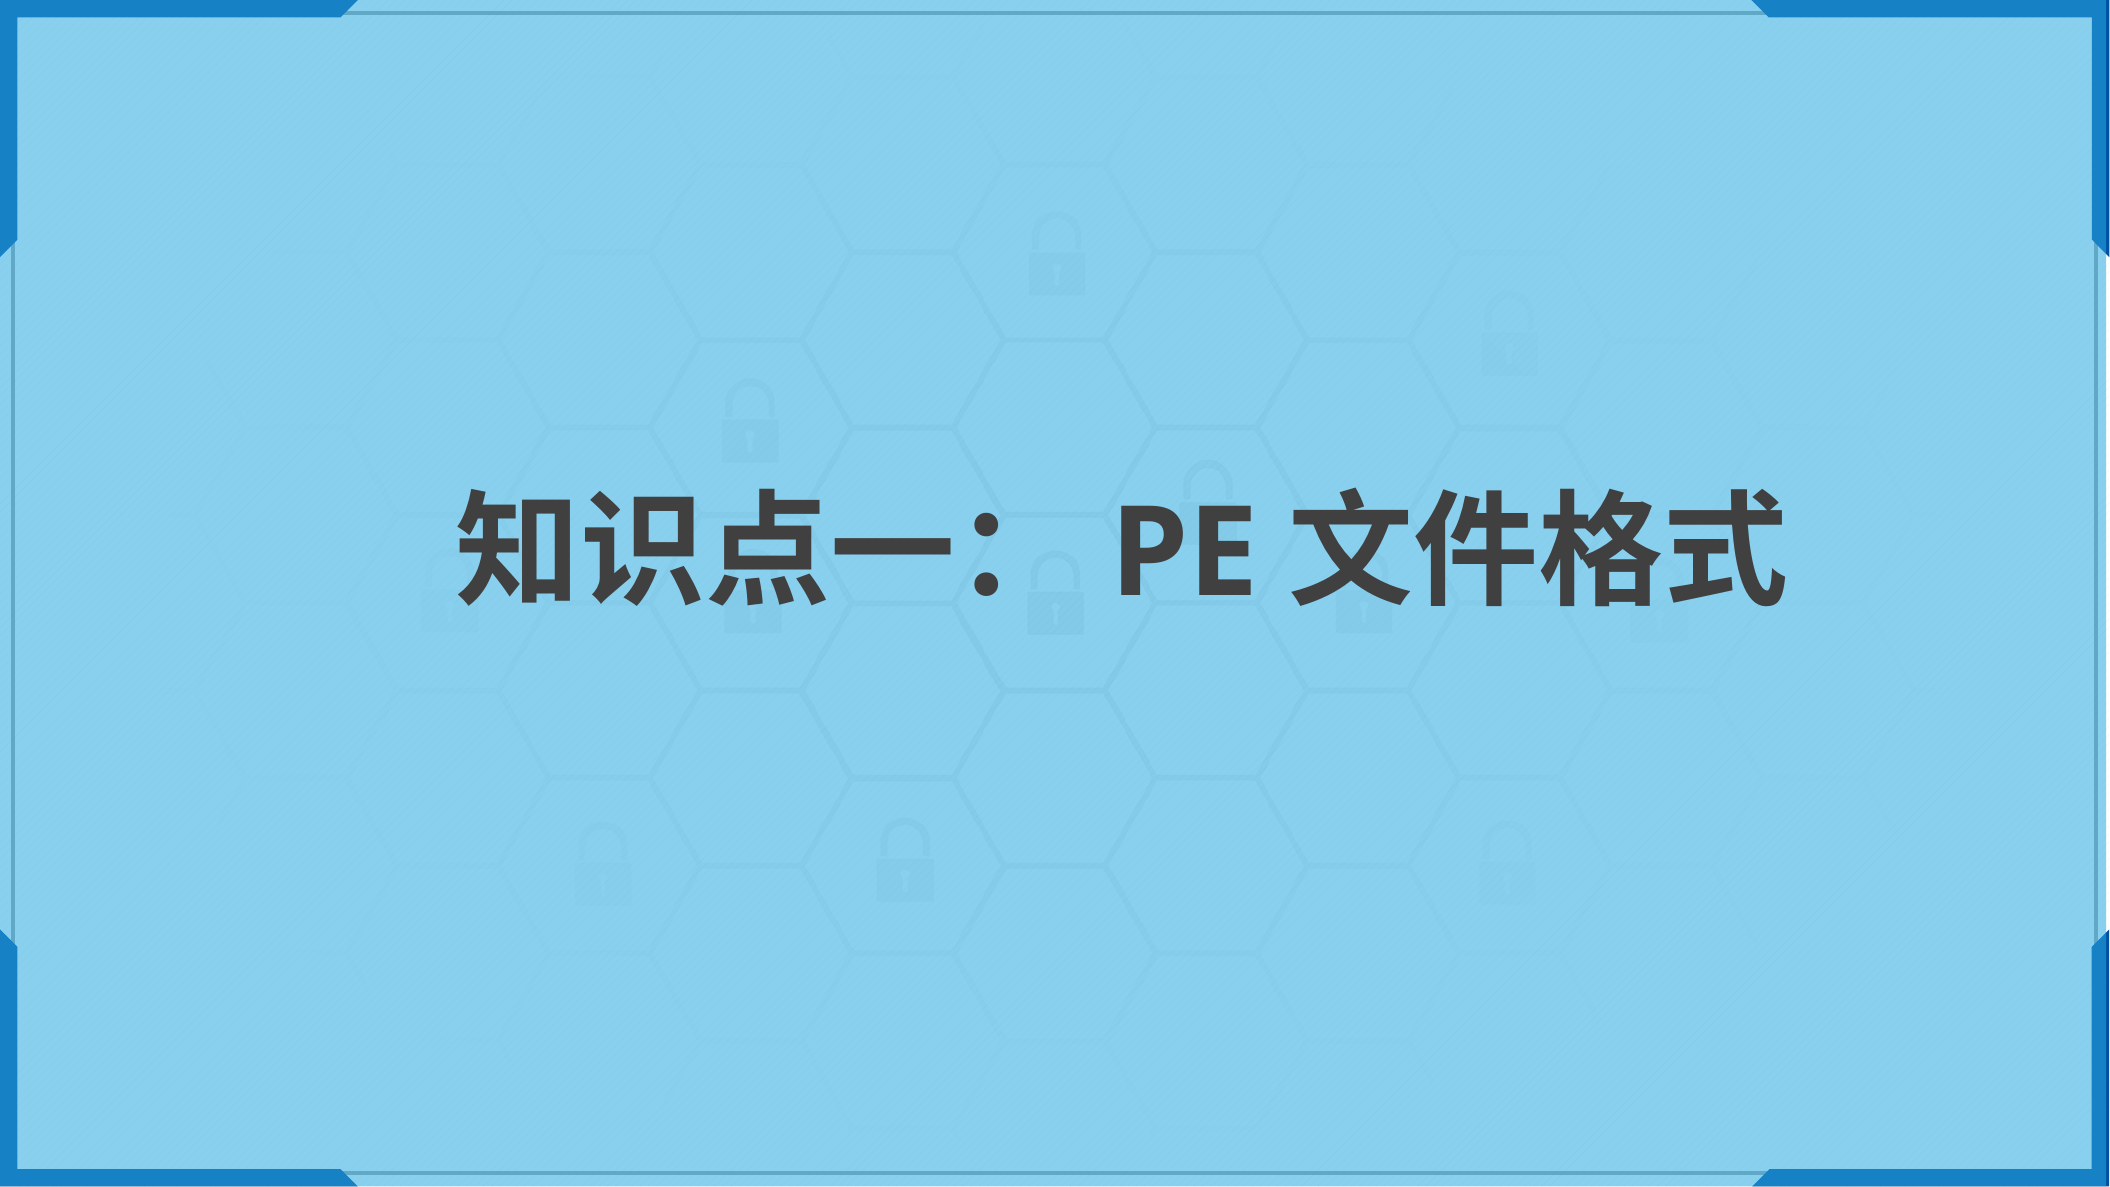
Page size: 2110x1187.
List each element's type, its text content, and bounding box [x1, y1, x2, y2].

text_box 知识点一：PE文件格式 [440, 463, 1823, 628]
text_box [0, 0, 2107, 1187]
